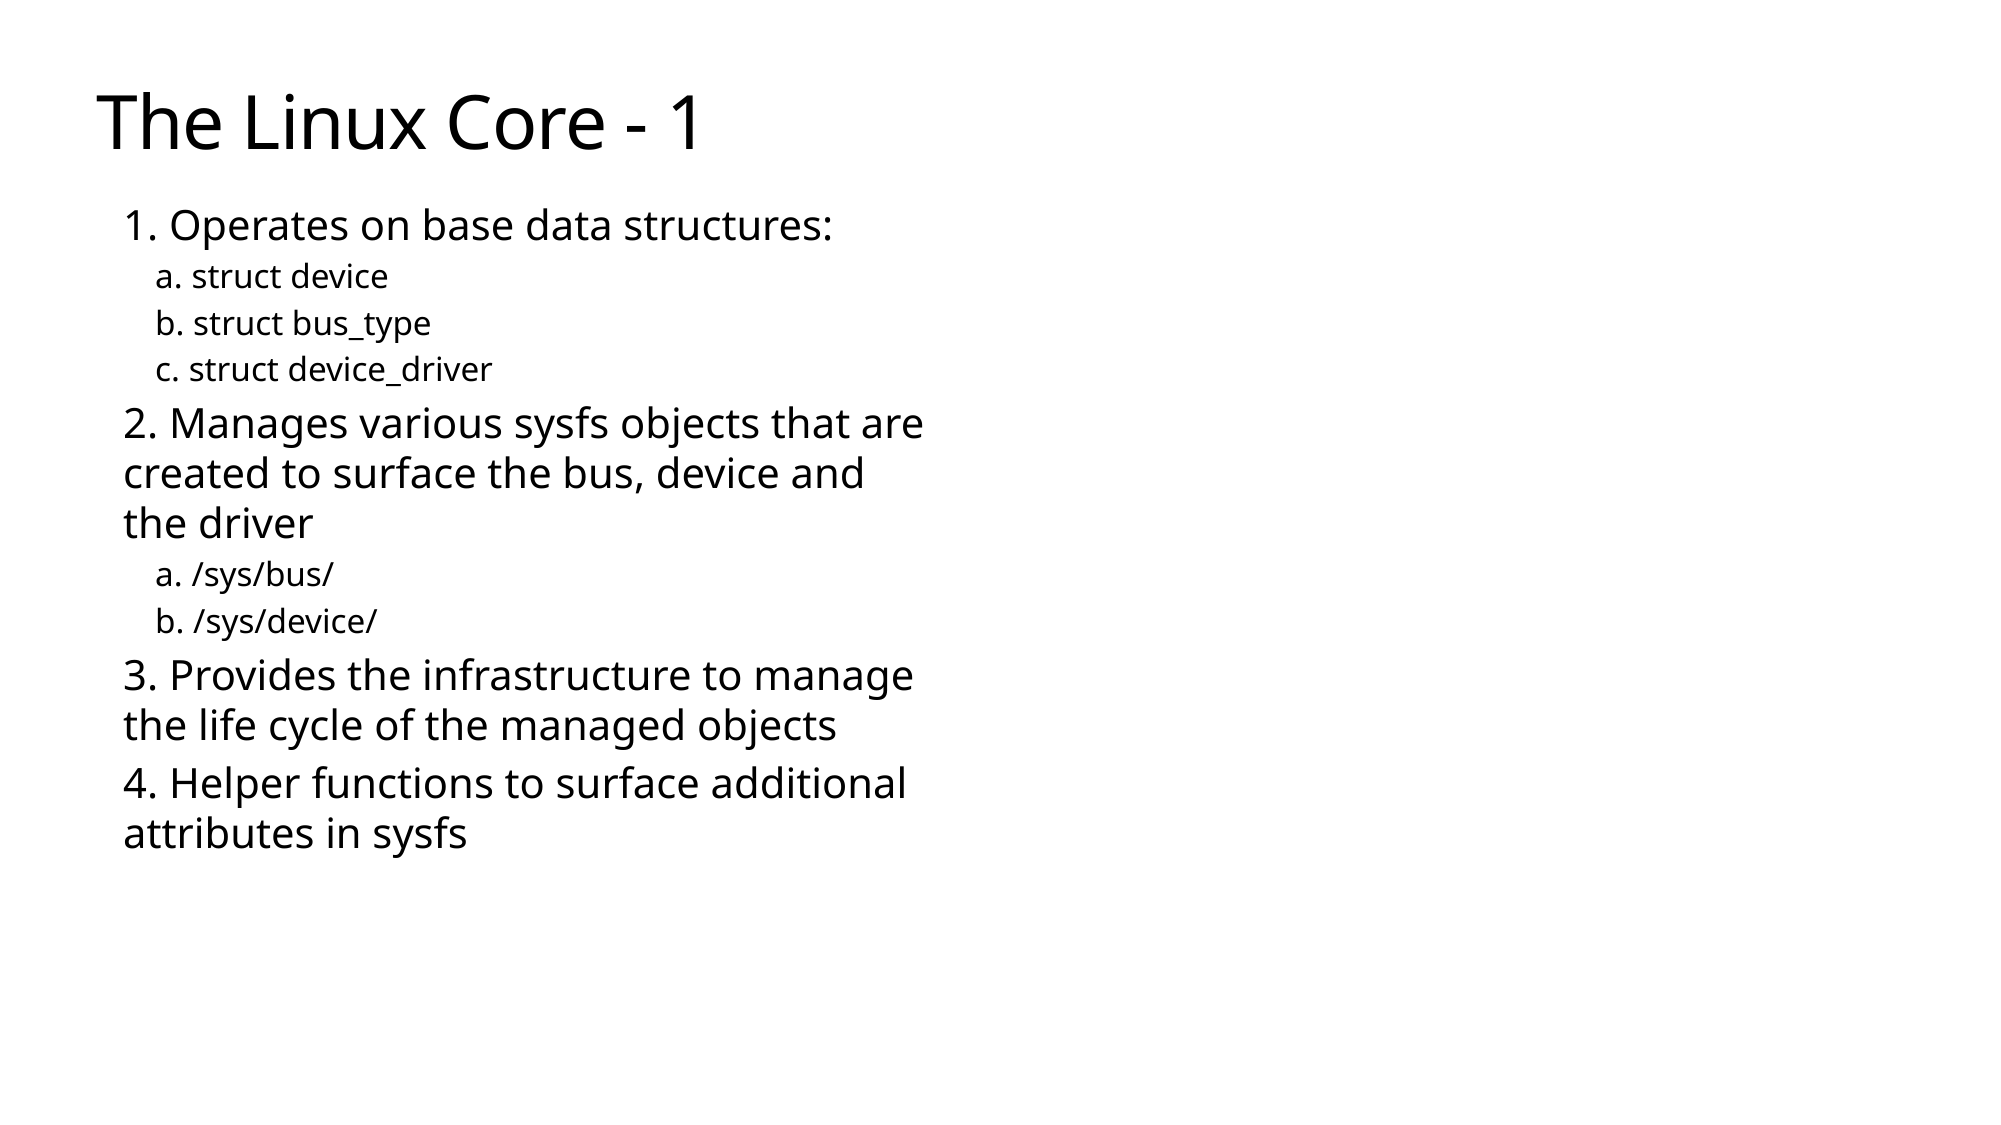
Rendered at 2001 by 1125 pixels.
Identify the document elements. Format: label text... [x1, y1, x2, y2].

list 1. Operates on base data structures: a. struct device b. struct bus_type c. struct device_driver 2. Manages various sysfs objects that are created to surface the bus, device and the driver a. /sys/bus/ b. /sys/device/ 3. Provides the infrastructure to manage the life cycle of the managed objects 4. Helper functions to surface additional attributes in sysfs [81, 120, 937, 1125]
title The Linux Core - 1 [96, 75, 1904, 166]
